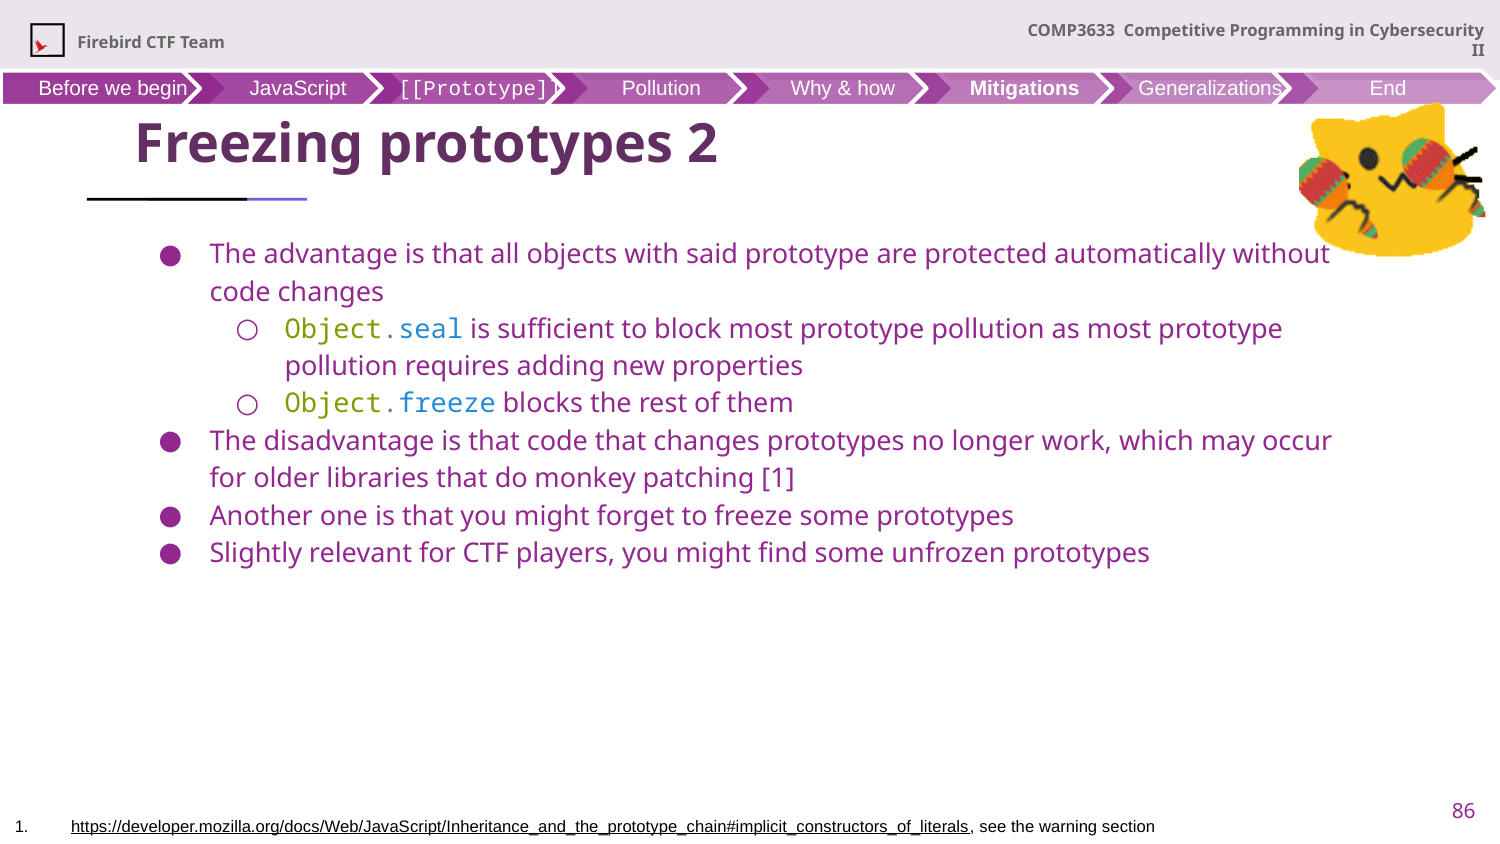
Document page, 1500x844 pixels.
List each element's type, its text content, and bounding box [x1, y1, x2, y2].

picture [1299, 81, 1500, 282]
title Freezing prototypes 2 [119, 114, 1294, 182]
text_box https://developer.mozilla.org/docs/Web/JavaScript/Inheritance_and_the_prototype_chain#implicit_constructors_of_literals, see the warning section [0, 808, 1183, 844]
list The advantage is that all objects with said prototype are protected automatically without code changes Object.seal is sufficient to block most prototype pollution as most prototype pollution requires adding new properties Object.freeze blocks the rest of them The disadvantage is that code that changes prototypes no longer work, which may occur for older libraries that do monkey patching [1] Another one is that you might forget to freeze some prototypes Slightly relevant for CTF players, you might find some unfrozen prototypes [119, 216, 1381, 780]
picture [26, 19, 69, 61]
slide_number 86 [1400, 779, 1491, 844]
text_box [0, 70, 1500, 107]
